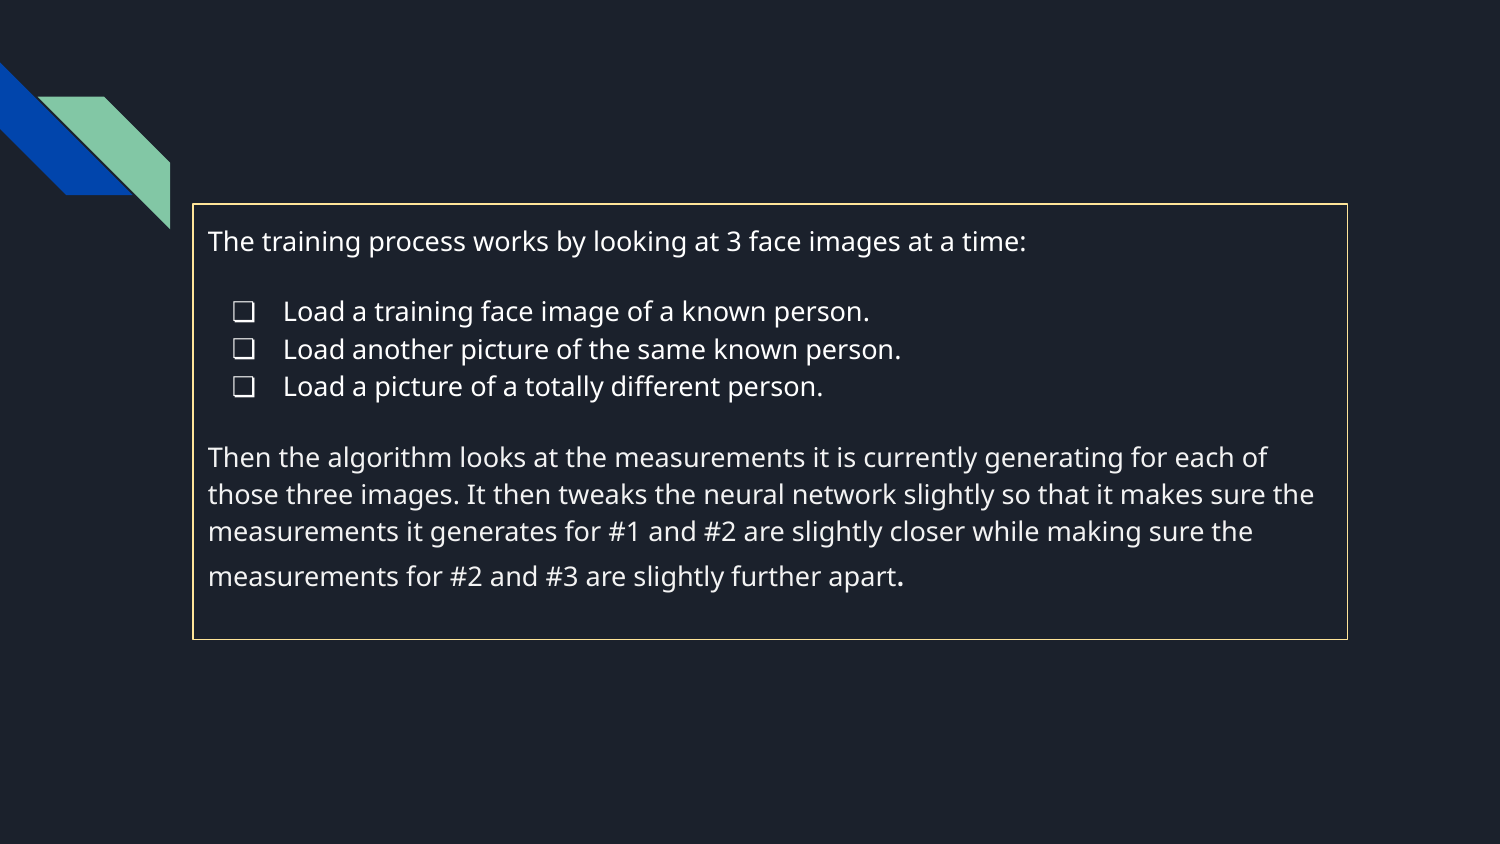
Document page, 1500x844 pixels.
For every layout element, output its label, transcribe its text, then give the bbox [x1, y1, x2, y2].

list The training process works by looking at 3 face images at a time: Load a training face image of a known person. Load another picture of the same known person. Load a picture of a totally different person. Then the algorithm looks at the measurements it is currently generating for each of those three images. It then tweaks the neural network slightly so that it makes sure the measurements it generates for #1 and #2 are slightly closer while making sure the measurements for #2 and #3 are slightly further apart. [192, 204, 1348, 640]
